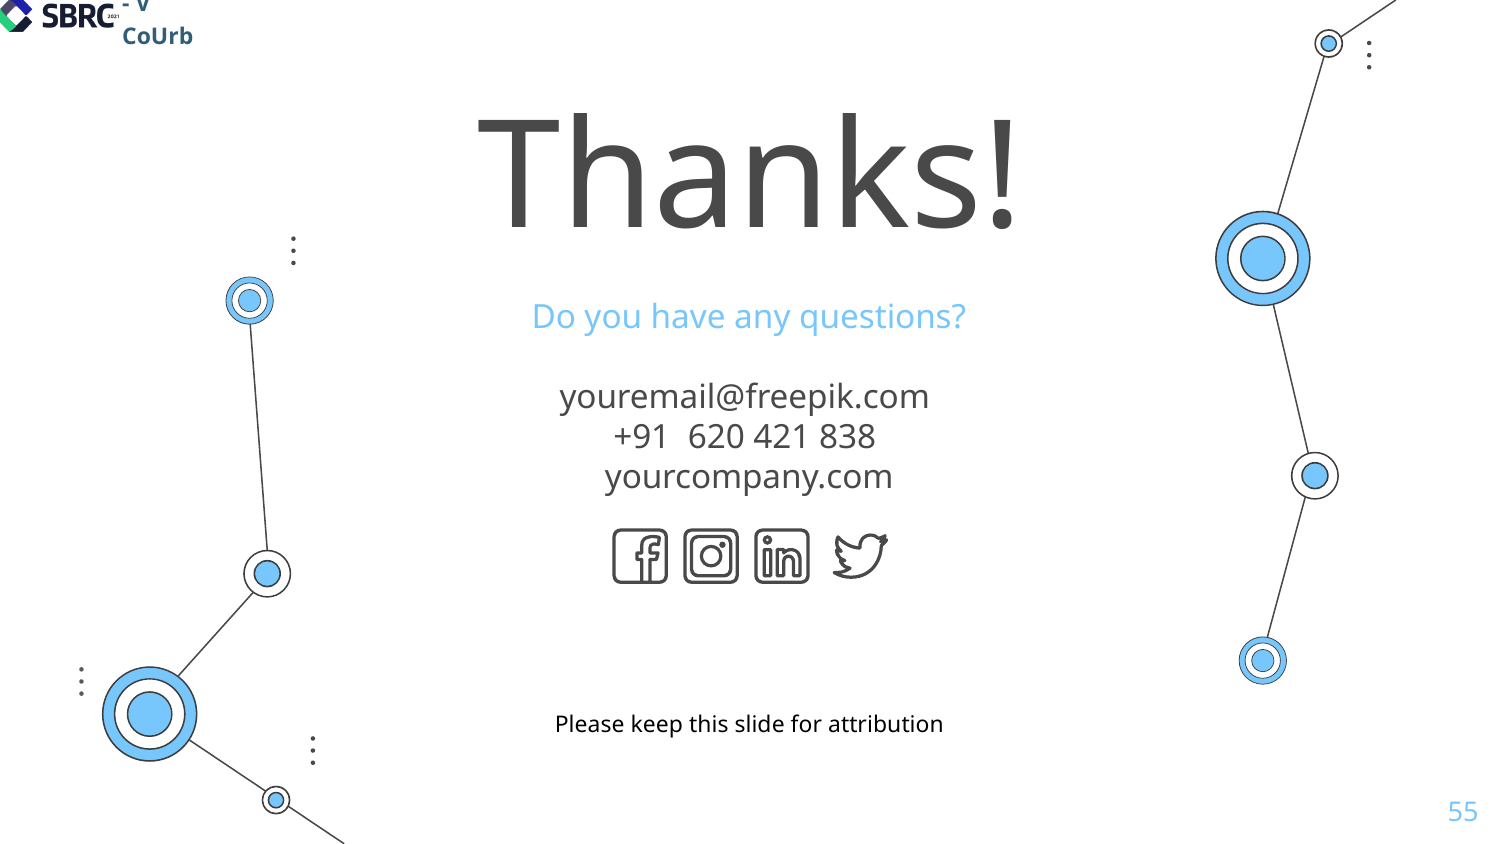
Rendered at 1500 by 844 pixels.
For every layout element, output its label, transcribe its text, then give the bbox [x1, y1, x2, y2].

subtitle Please keep this slide for attribution [438, 694, 1061, 750]
picture [0, 0, 119, 32]
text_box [612, 528, 889, 585]
subtitle Do you have any questions? youremail@freepik.com +91 620 421 838 yourcompany.com [495, 280, 1004, 516]
title Thanks! [345, 63, 1156, 241]
slide_number ‹#› [1403, 779, 1494, 844]
